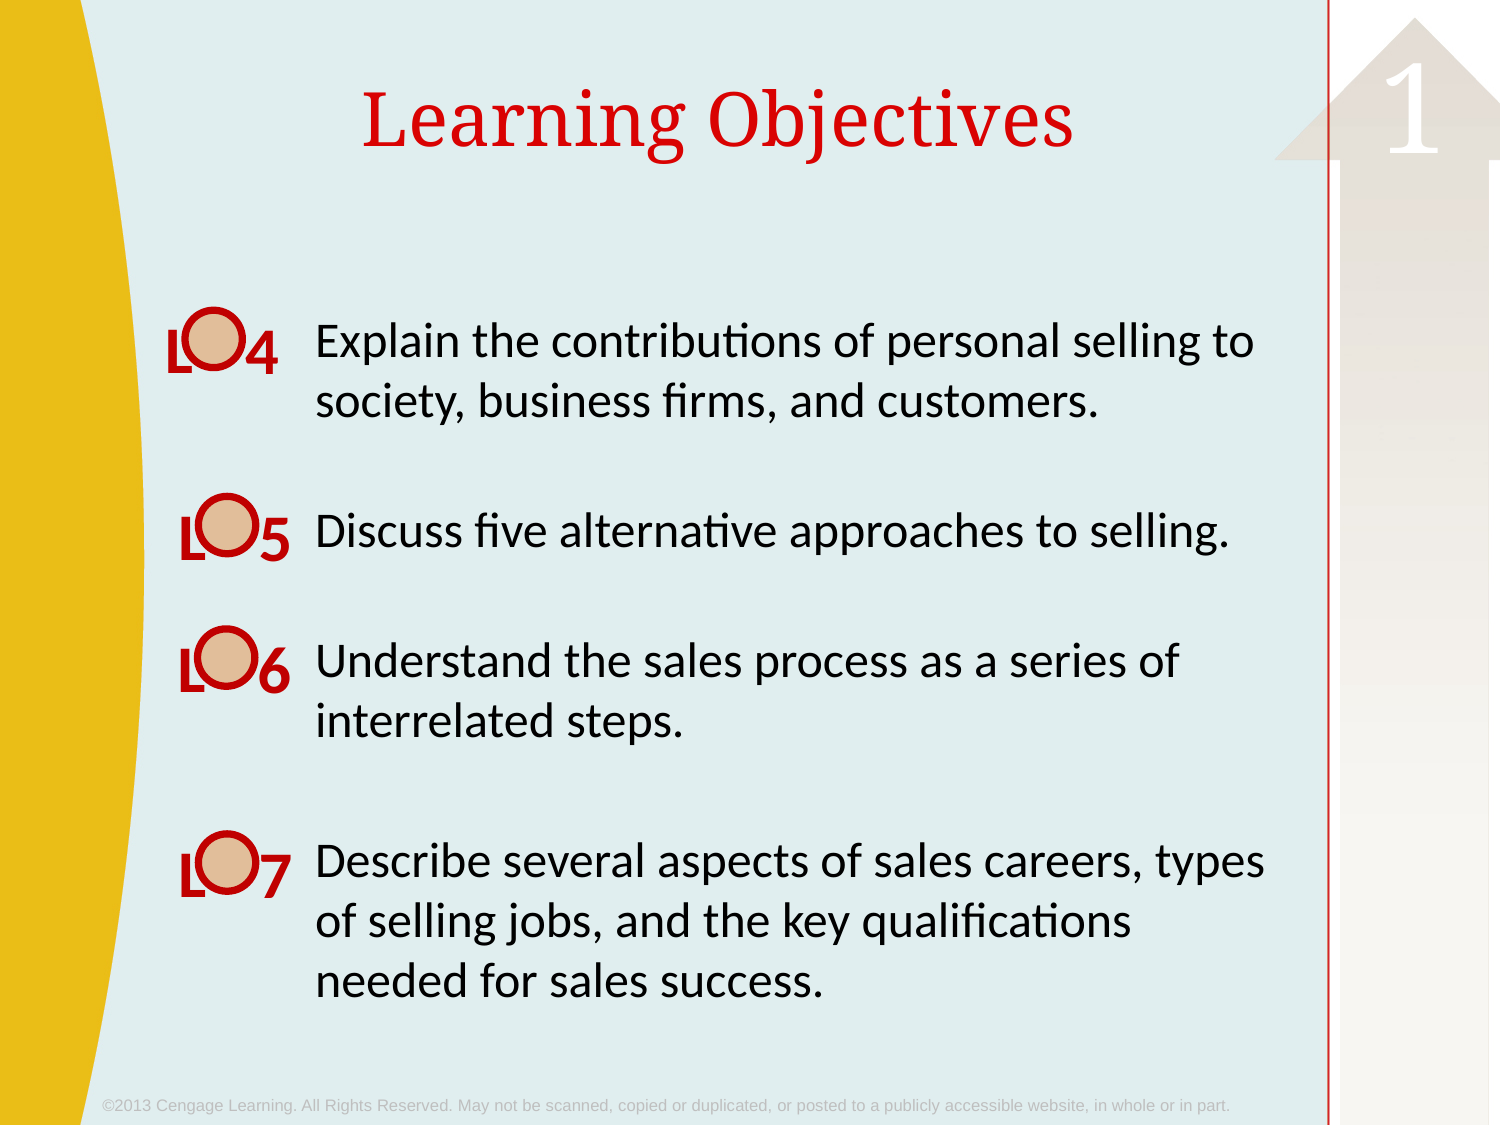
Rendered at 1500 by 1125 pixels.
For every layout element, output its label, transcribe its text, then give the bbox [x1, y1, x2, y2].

title Learning Objectives [112, 0, 1325, 233]
picture [0, 0, 1500, 1125]
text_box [162, 618, 308, 716]
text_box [163, 485, 309, 584]
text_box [149, 299, 295, 397]
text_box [163, 823, 309, 921]
list Explain the contributions of personal selling to society, business firms, and customers. Discuss five alternative approaches to selling. Understand the sales process as a series of interrelated steps. Describe several aspects of sales careers, types of selling jobs, and the key qualifications needed for sales success. [300, 299, 1306, 1025]
